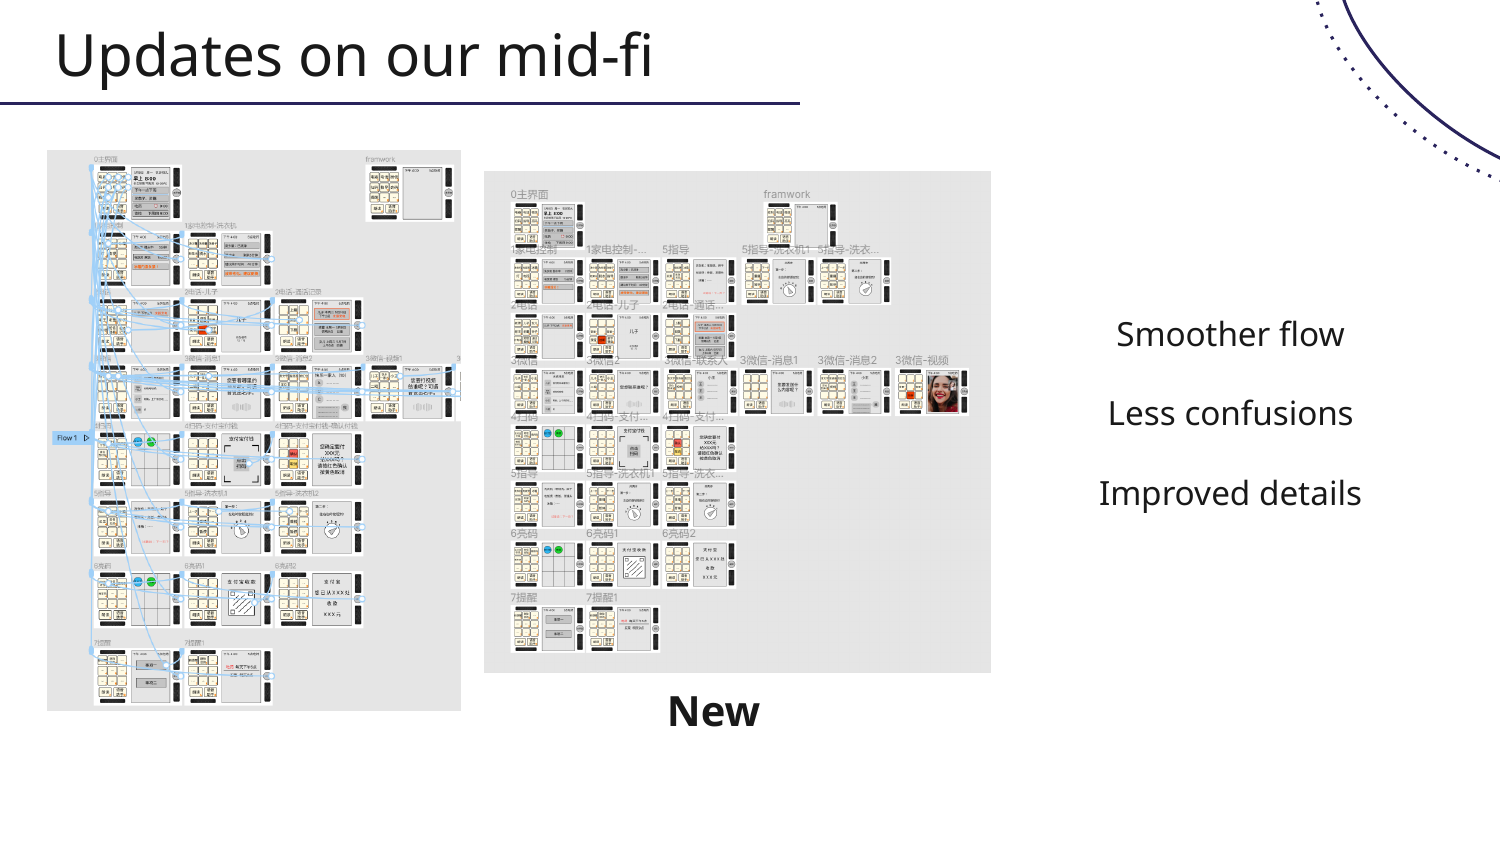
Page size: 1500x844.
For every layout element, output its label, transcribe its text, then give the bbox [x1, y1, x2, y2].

text_box [1343, 0, 1500, 159]
text_box Smoother flow Less confusions Improved details [994, 305, 1500, 520]
picture [46, 149, 462, 711]
picture [484, 171, 991, 673]
text_box Updates on our mid-fi [39, 6, 991, 101]
text_box New [652, 677, 1371, 743]
text_box [1316, 0, 1500, 181]
